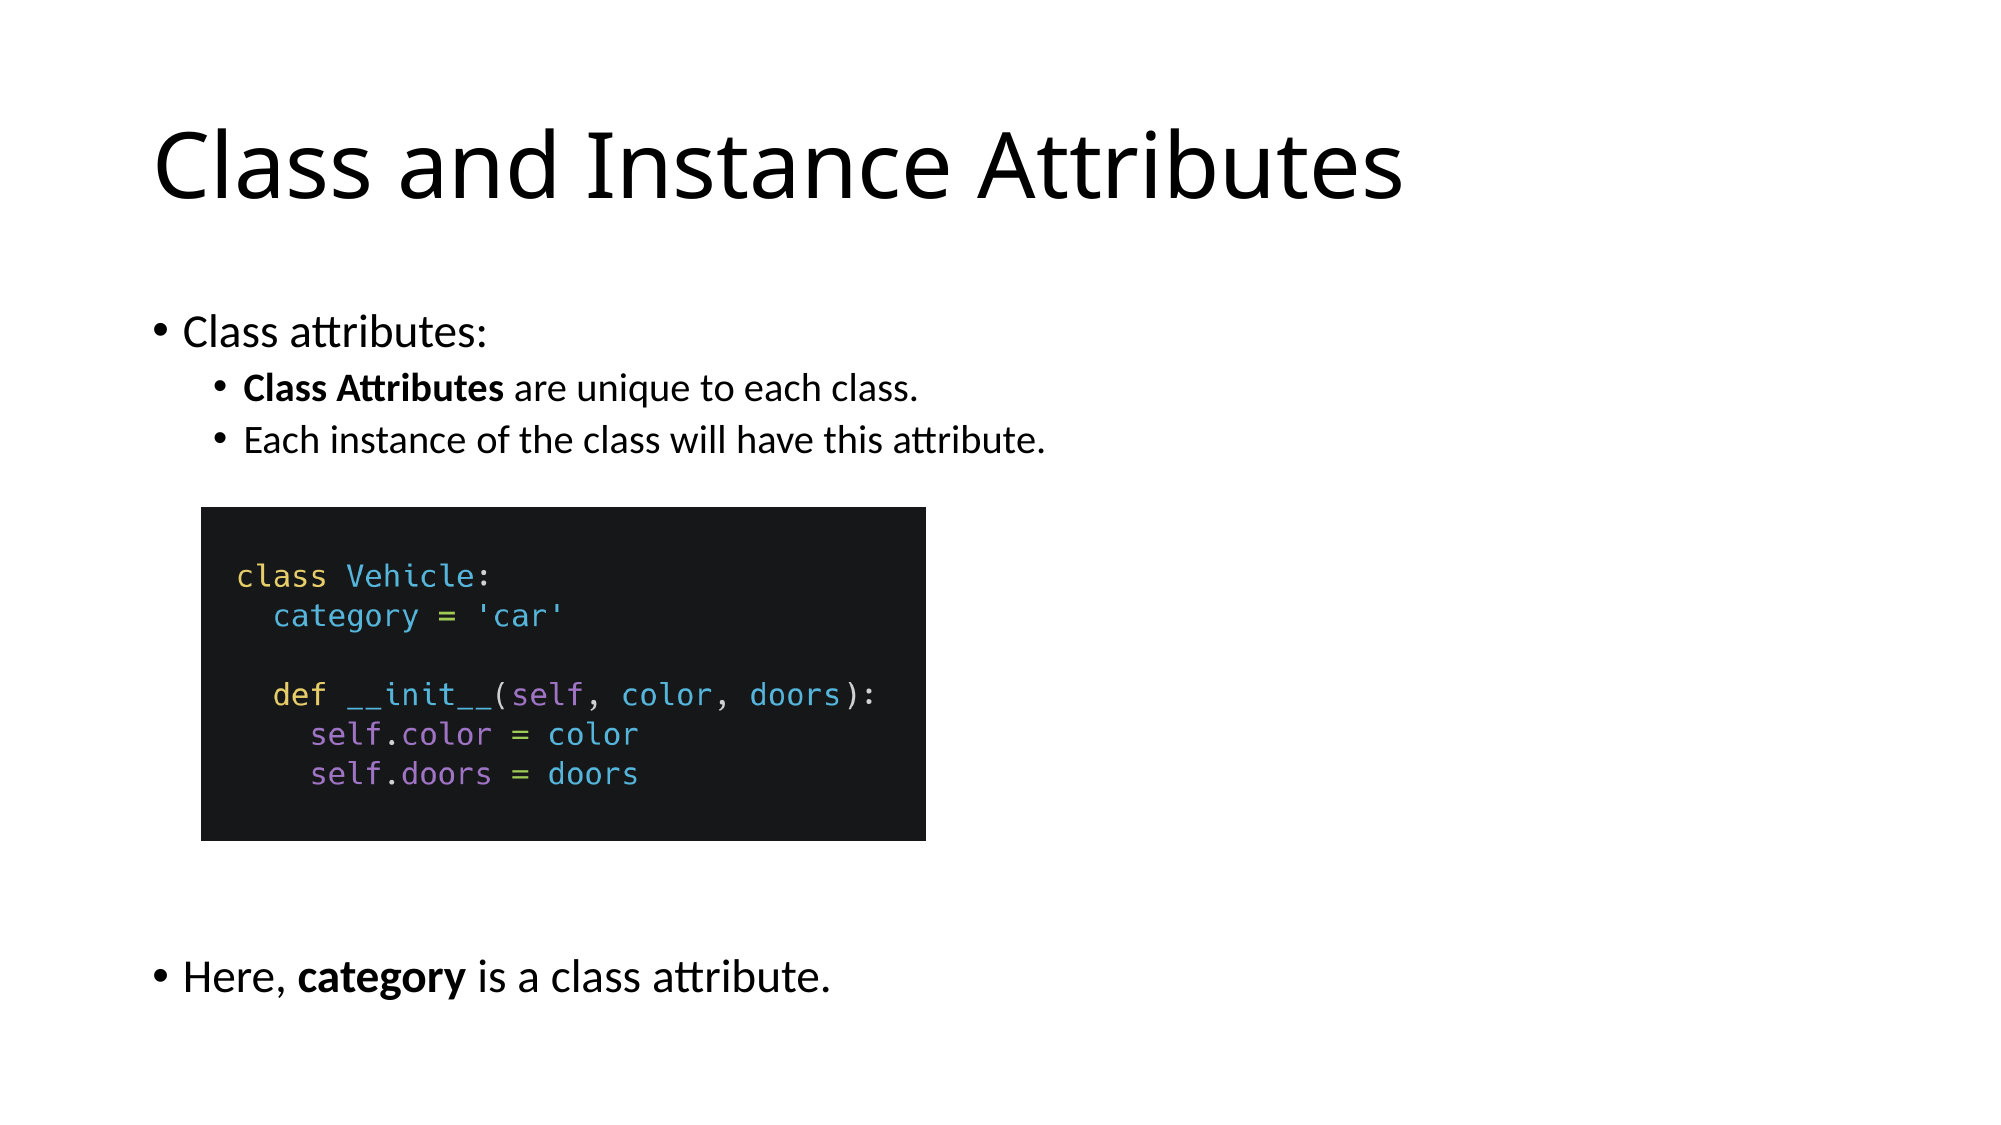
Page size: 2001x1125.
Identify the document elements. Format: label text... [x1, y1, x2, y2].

list Class attributes: Class Attributes are unique to each class. Each instance of the class will have this attribute. Here, category is a class attribute. [137, 299, 1863, 1014]
title Class and Instance Attributes [137, 59, 1863, 278]
picture [201, 507, 926, 841]
